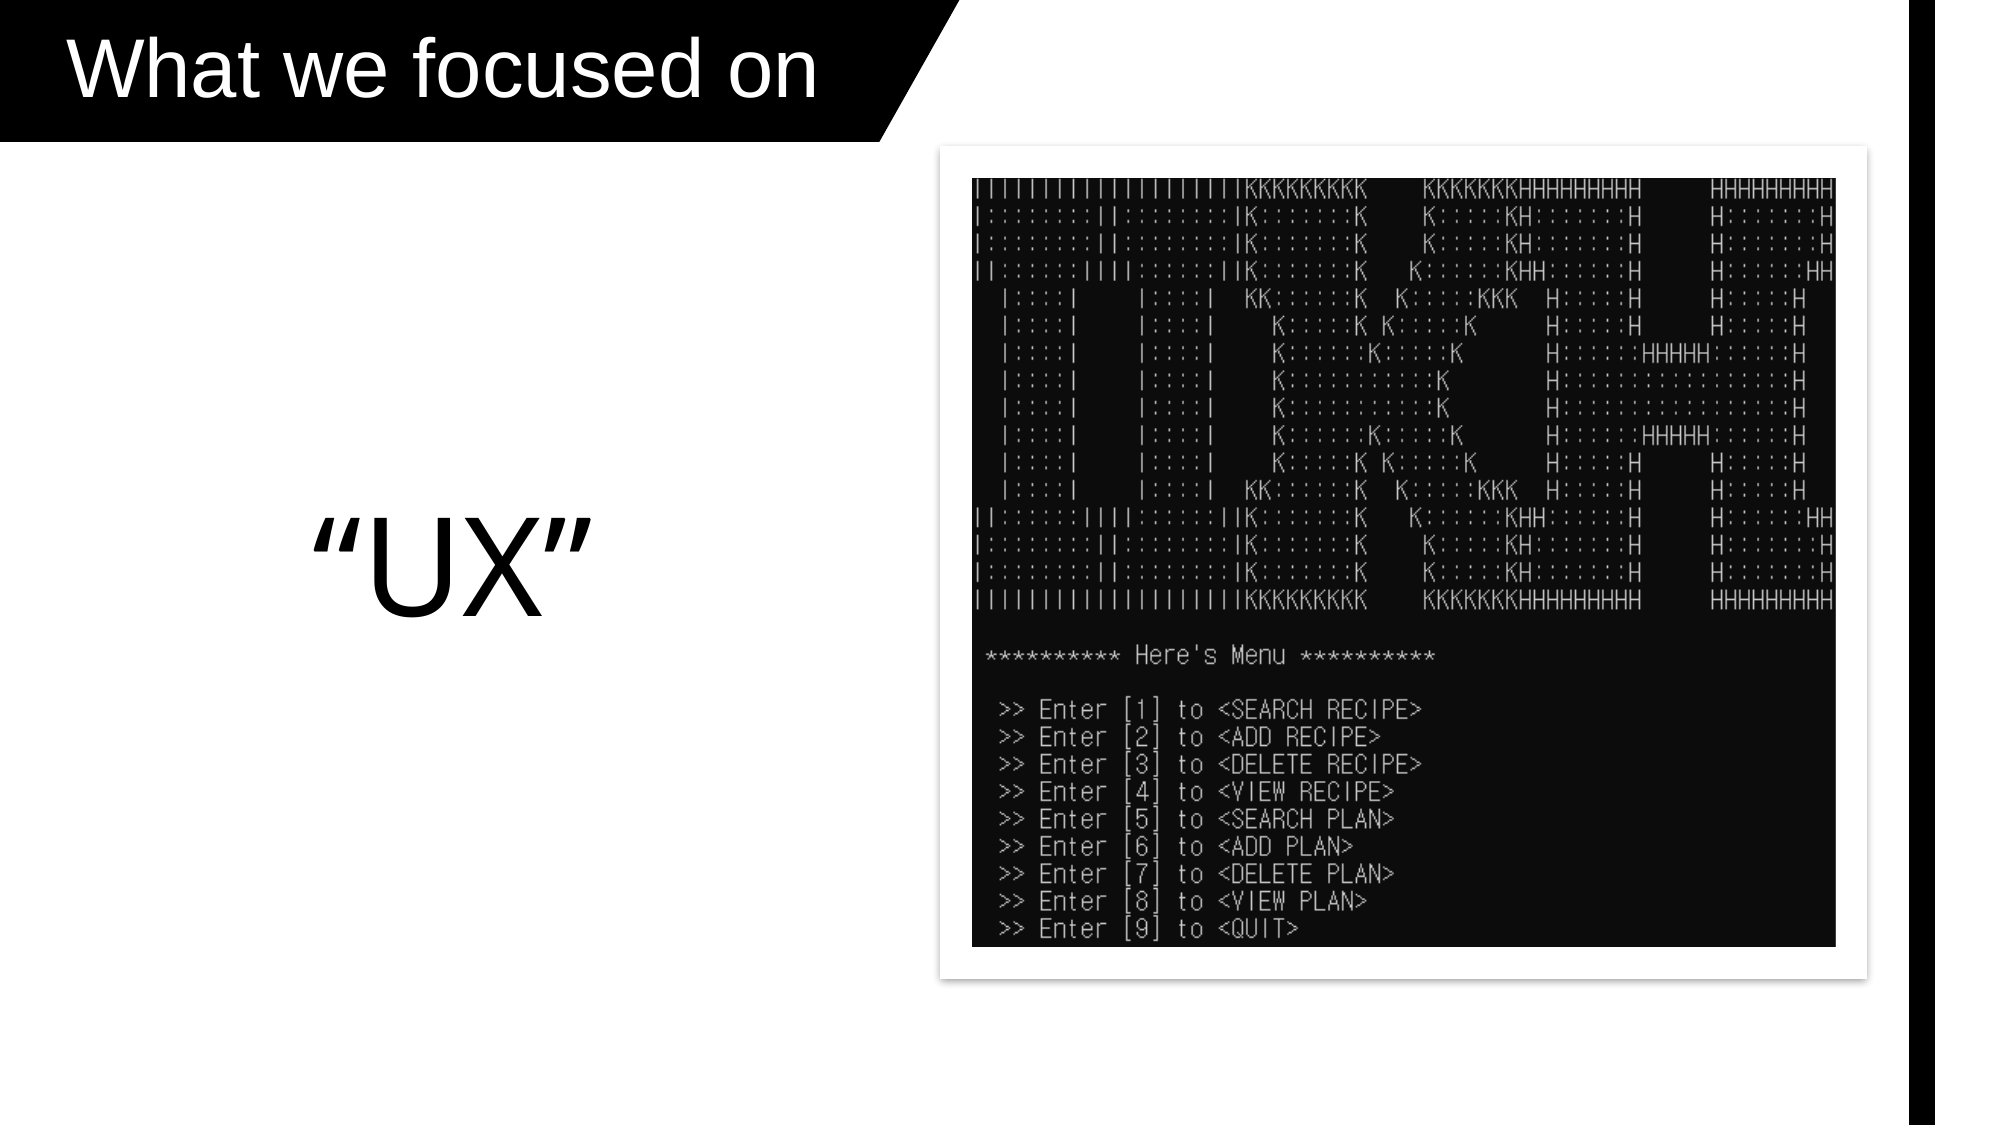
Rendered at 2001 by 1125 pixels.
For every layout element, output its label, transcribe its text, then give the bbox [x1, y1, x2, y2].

text_box What we focused on [51, 6, 836, 122]
text_box [0, 0, 960, 142]
text_box “UX” [254, 471, 651, 651]
text_box [1909, 0, 1935, 1125]
picture [971, 177, 1836, 948]
